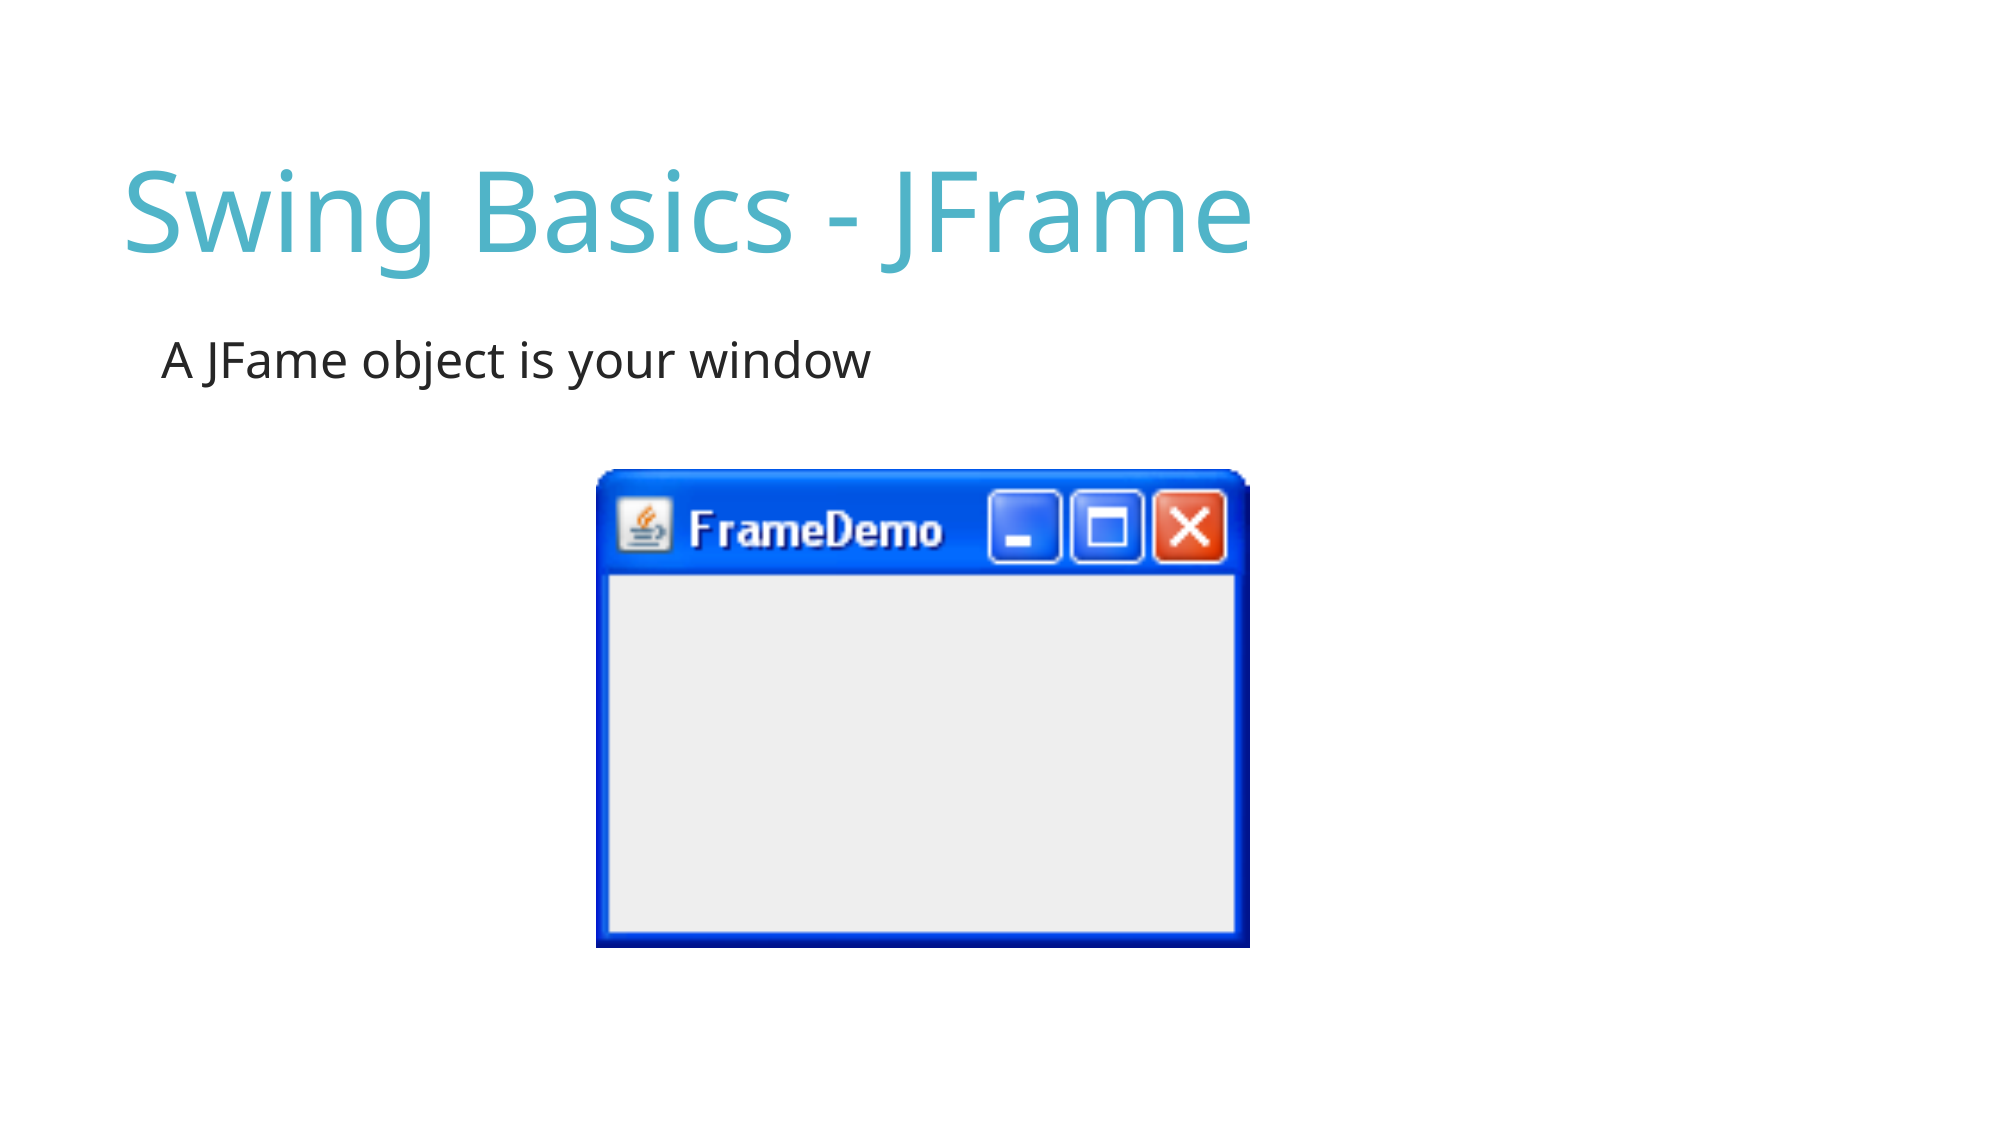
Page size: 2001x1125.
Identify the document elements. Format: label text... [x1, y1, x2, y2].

text_box A JFame object is your window [111, 329, 1875, 948]
text_box Swing Basics - JFrame [107, 81, 1875, 354]
picture [596, 469, 1250, 948]
